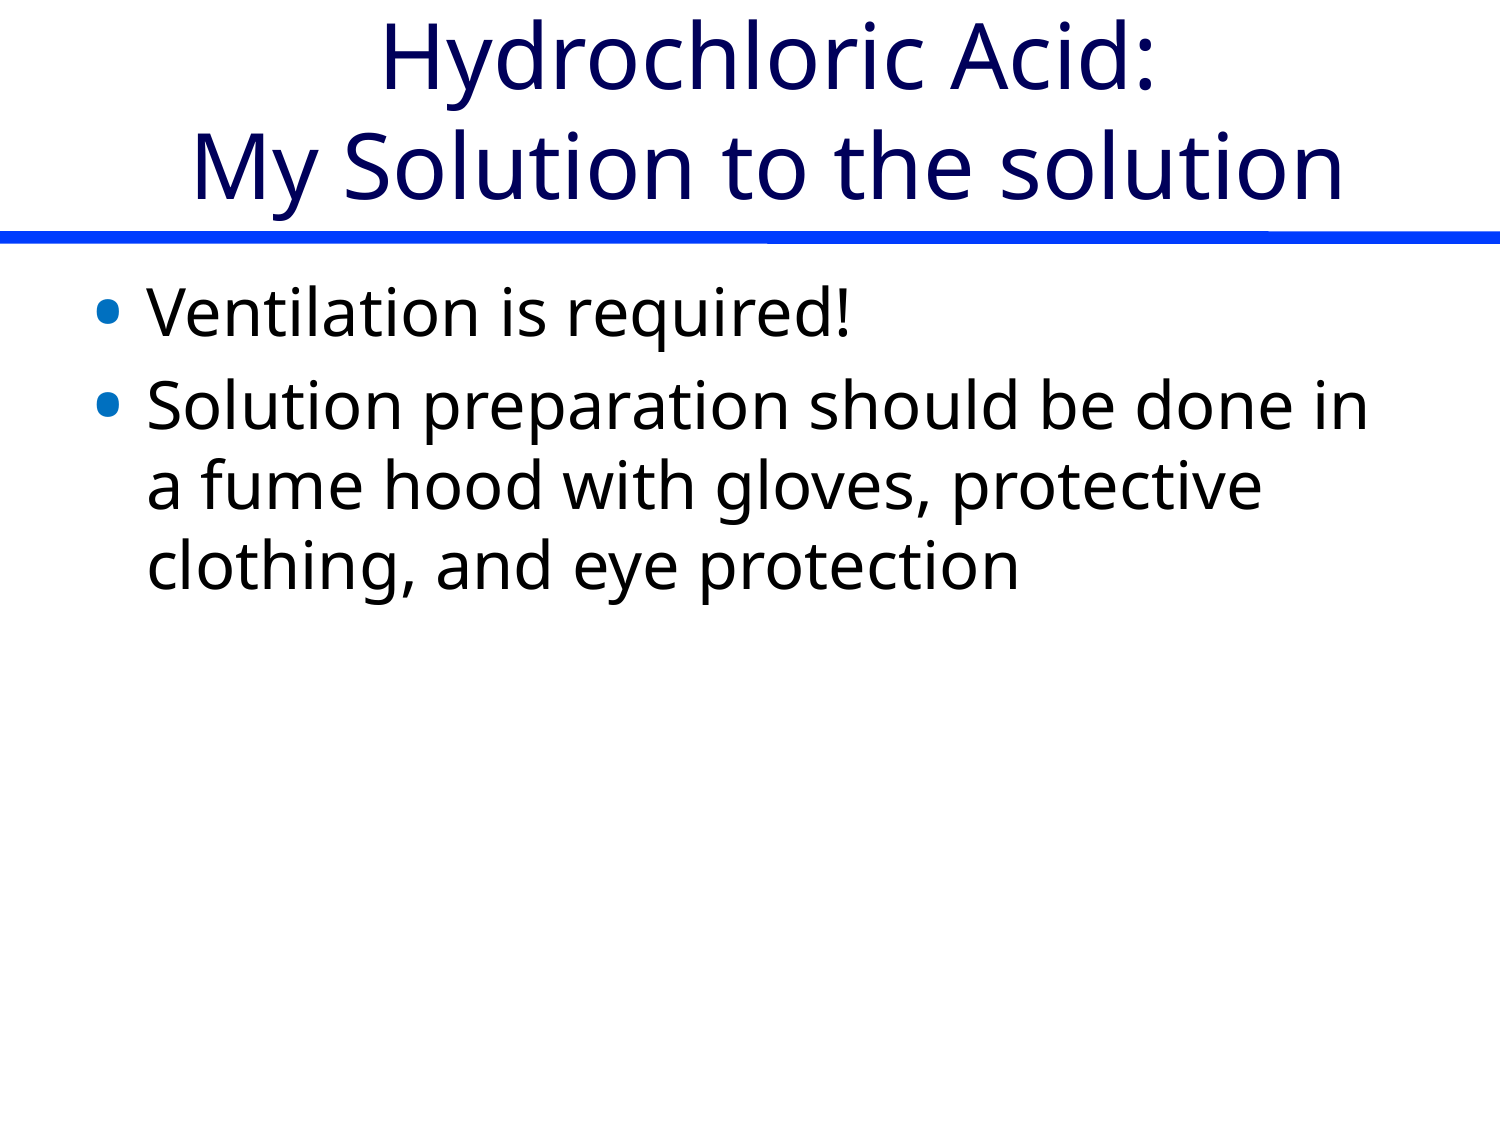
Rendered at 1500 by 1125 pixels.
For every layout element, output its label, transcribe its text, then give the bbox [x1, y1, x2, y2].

title Hydrochloric Acid: My Solution to the solution [75, 37, 1463, 225]
list Ventilation is required! Solution preparation should be done in a fume hood with gloves, protective clothing, and eye protection [74, 262, 1426, 1006]
